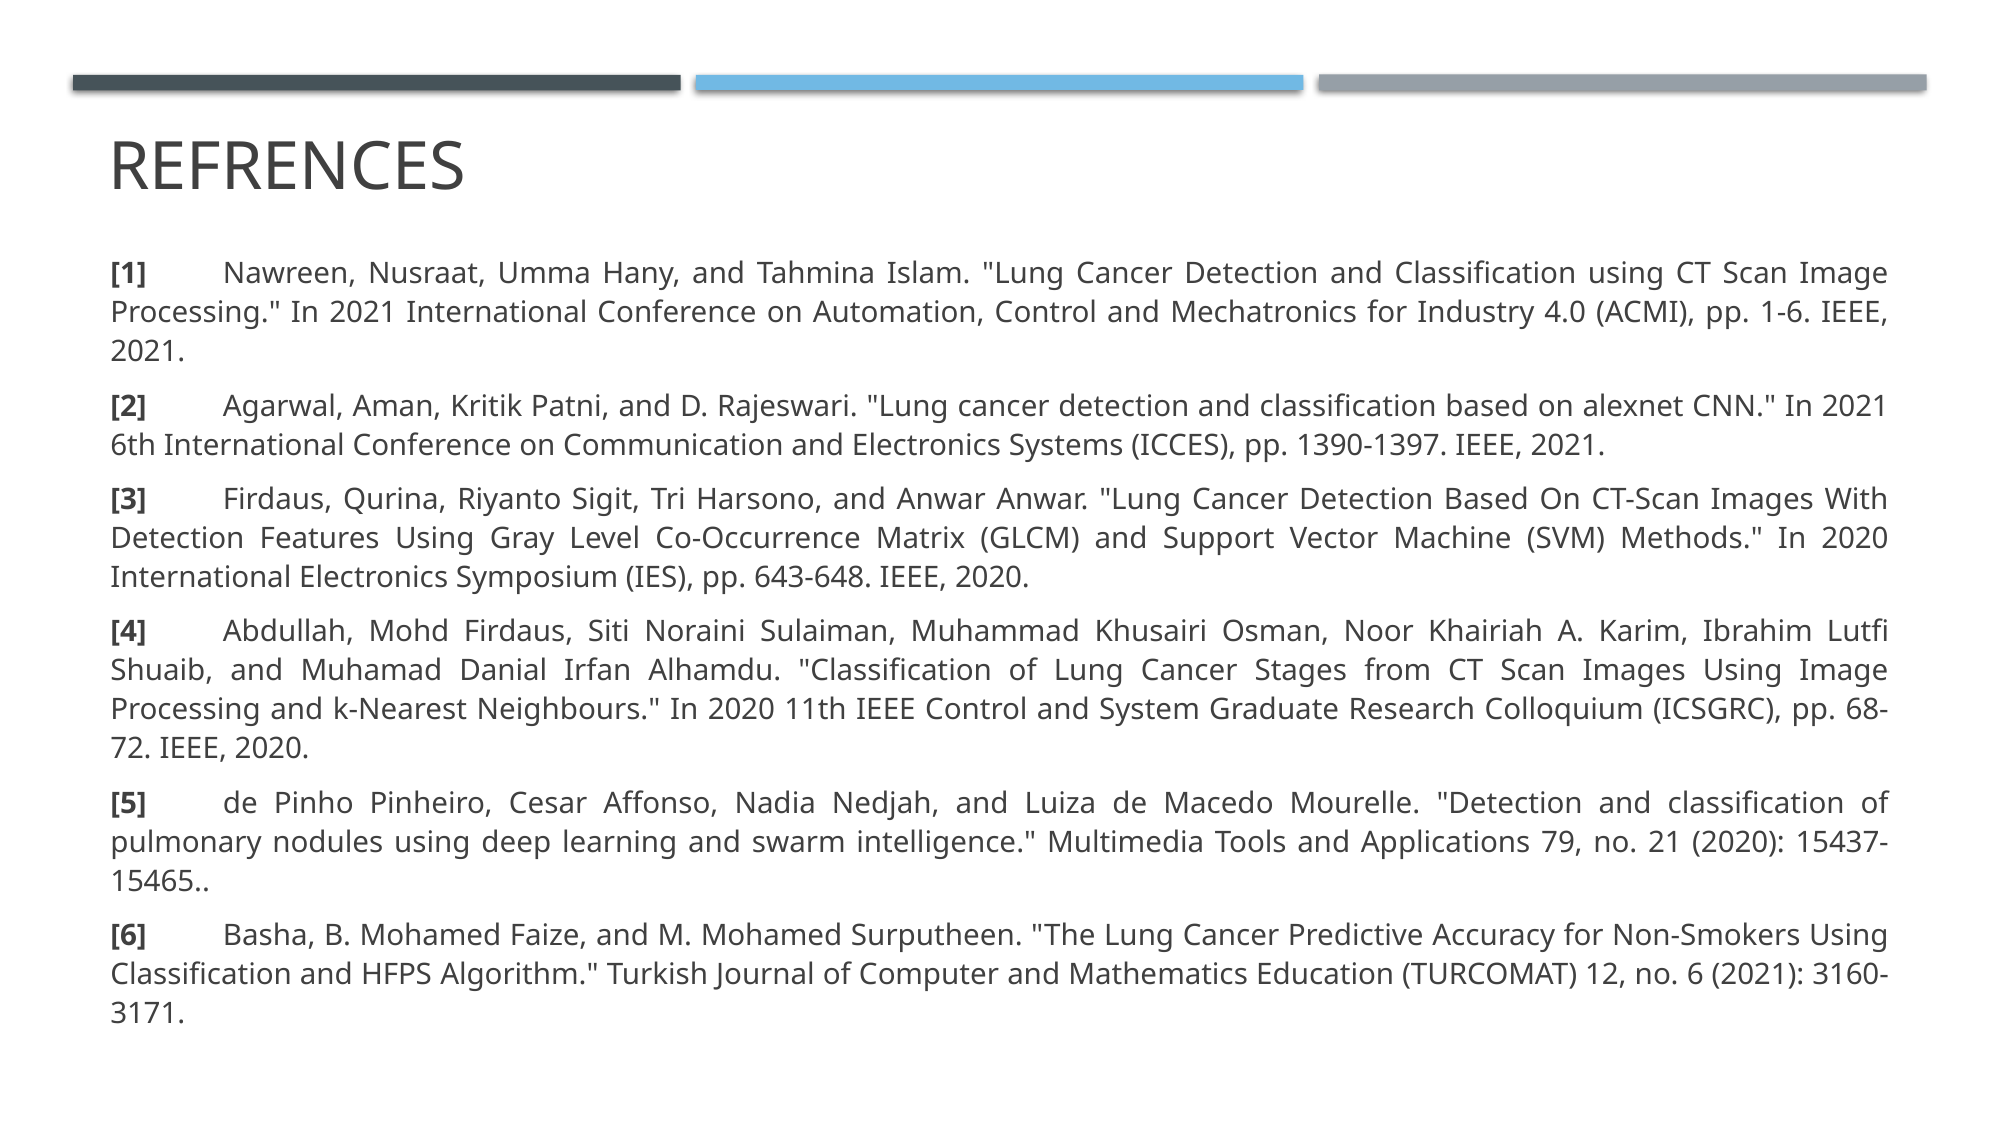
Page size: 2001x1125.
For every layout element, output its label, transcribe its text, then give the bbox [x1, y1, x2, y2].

title REFRENCES [58, 115, 1905, 211]
list [1] Nawreen, Nusraat, Umma Hany, and Tahmina Islam. "Lung Cancer Detection and Classification using CT Scan Image Processing." In 2021 International Conference on Automation, Control and Mechatronics for Industry 4.0 (ACMI), pp. 1-6. IEEE, 2021. [2] Agarwal, Aman, Kritik Patni, and D. Rajeswari. "Lung cancer detection and classification based on alexnet CNN." In 2021 6th International Conference on Communication and Electronics Systems (ICCES), pp. 1390-1397. IEEE, 2021. [3] Firdaus, Qurina, Riyanto Sigit, Tri Harsono, and Anwar Anwar. "Lung Cancer Detection Based On CT-Scan Images With Detection Features Using Gray Level Co-Occurrence Matrix (GLCM) and Support Vector Machine (SVM) Methods." In 2020 International Electronics Symposium (IES), pp. 643-648. IEEE, 2020. [4] Abdullah, Mohd Firdaus, Siti Noraini Sulaiman, Muhammad Khusairi Osman, Noor Khairiah A. Karim, Ibrahim Lutfi Shuaib, and Muhamad Danial Irfan Alhamdu. "Classification of Lung Cancer Stages from CT Scan Images Using Image Processing and k-Nearest Neighbours." In 2020 11th IEEE Control and System Graduate Research Colloquium (ICSGRC), pp. 68-72. IEEE, 2020. [5] de Pinho Pinheiro, Cesar Affonso, Nadia Nedjah, and Luiza de Macedo Mourelle. "Detection and classification of pulmonary nodules using deep learning and swarm intelligence." Multimedia Tools and Applications 79, no. 21 (2020): 15437-15465.. [6] Basha, B. Mohamed Faize, and M. Mohamed Surputheen. "The Lung Cancer Predictive Accuracy for Non-Smokers Using Classification and HFPS Algorithm." Turkish Journal of Computer and Mathematics Education (TURCOMAT) 12, no. 6 (2021): 3160-3171. [95, 242, 1905, 1039]
